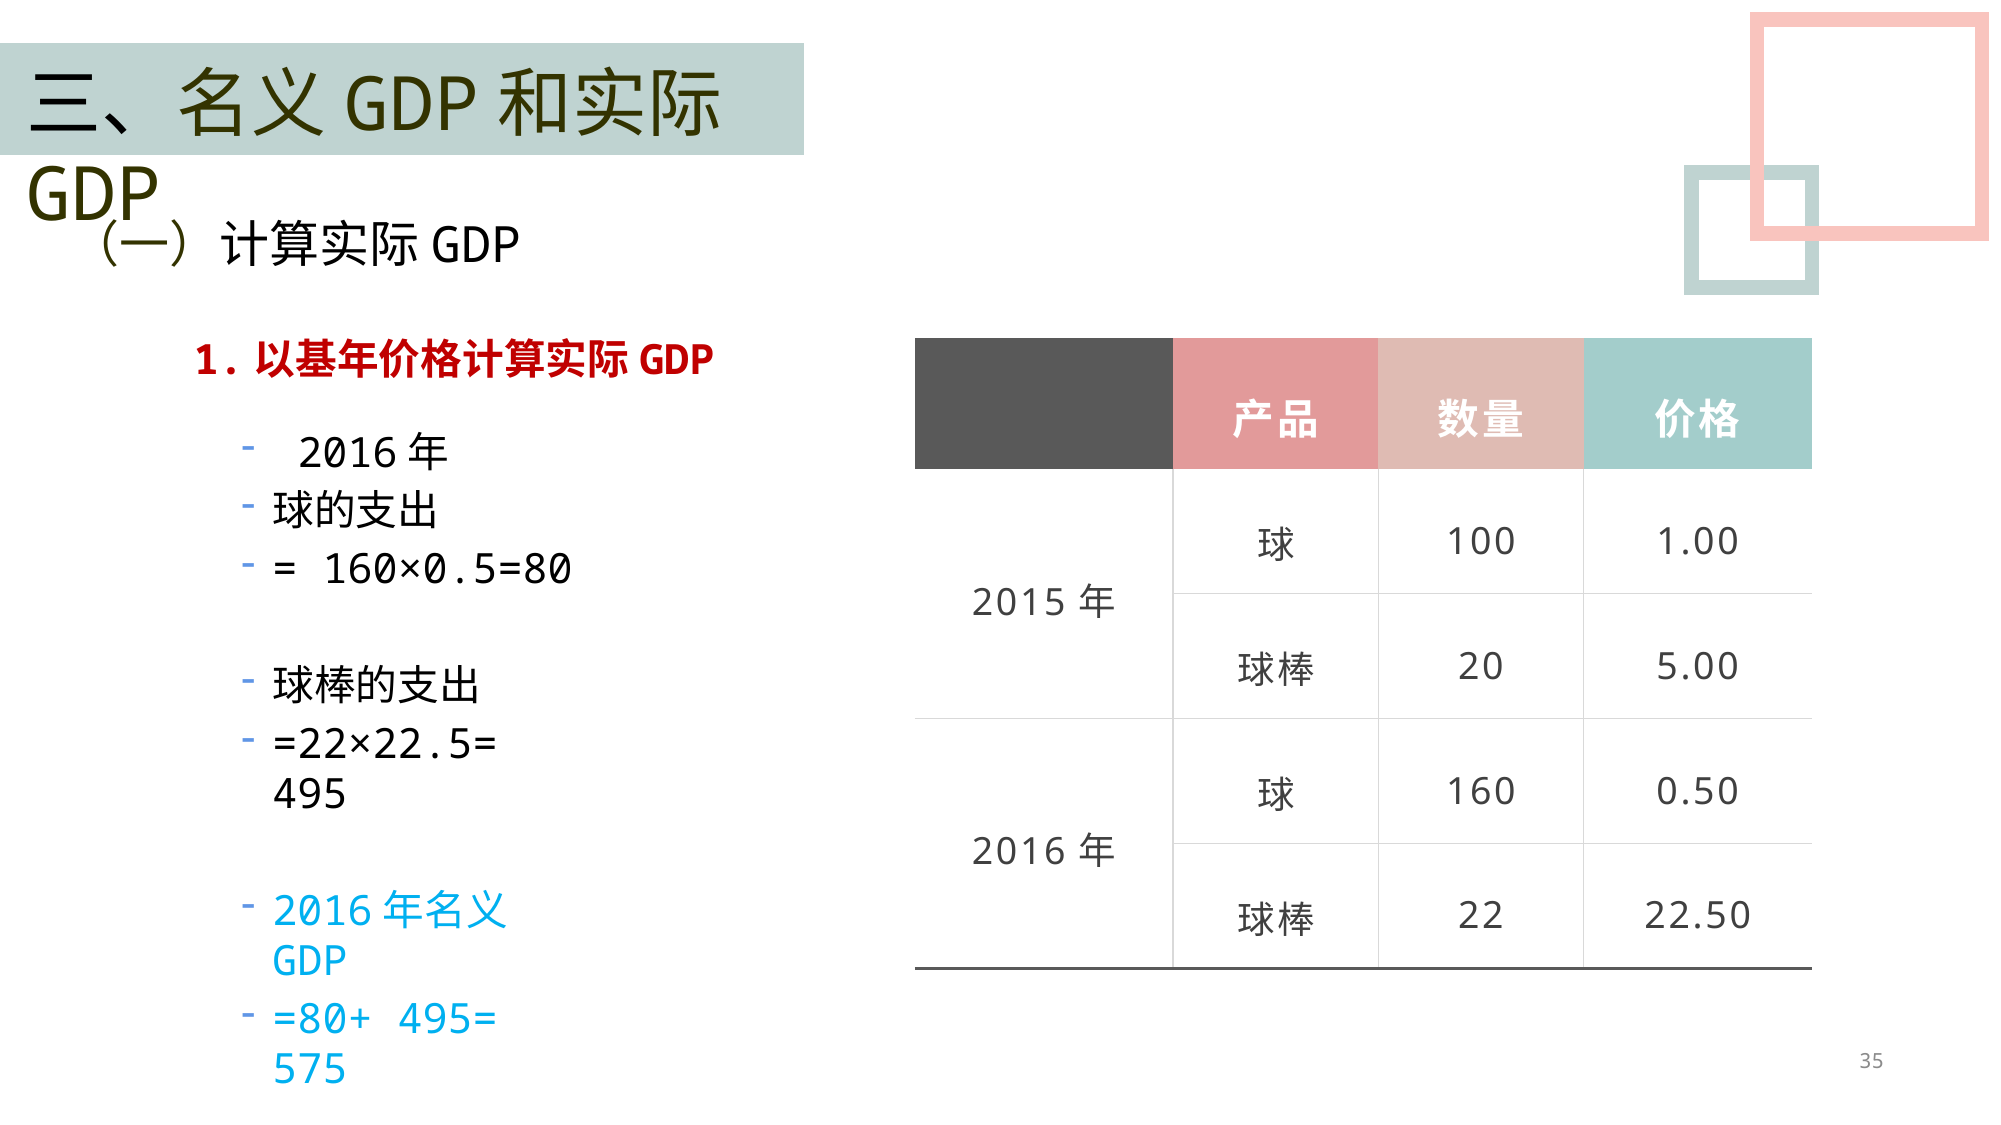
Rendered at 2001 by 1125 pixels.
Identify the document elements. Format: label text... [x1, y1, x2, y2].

table_header 产品 [1173, 338, 1378, 469]
table_cell 100 [1379, 469, 1583, 593]
text_box 1.以基年价格计算实际GDP [178, 325, 730, 390]
table_cell 球 [1174, 469, 1378, 593]
table_cell 160 [1379, 719, 1583, 843]
text_box （一）计算实际GDP [54, 205, 537, 280]
table_header 价格 [1584, 338, 1812, 469]
table_cell 2016年 [915, 719, 1172, 967]
table_cell 22.50 [1584, 844, 1812, 967]
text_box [0, 43, 852, 155]
table_header [915, 338, 1173, 469]
table_cell 1.00 [1584, 469, 1812, 593]
table_cell 2015年 [915, 469, 1172, 718]
text_box 2016年 球的支出 = 160×0.5=80 球棒的支出 =22×22.5= 495 2016年名义GDP =80+ 495= 575 [195, 418, 605, 1100]
text_box [813, 363, 1836, 1125]
table_cell 5.00 [1584, 594, 1812, 718]
table_cell 0.50 [1584, 719, 1812, 843]
table_cell 球 [1174, 719, 1378, 843]
table_header 数量 [1378, 338, 1584, 469]
table_cell 20 [1379, 594, 1583, 718]
text_box [1756, 19, 1983, 235]
text_box [1690, 172, 1813, 289]
table_cell 22 [1379, 844, 1583, 967]
slide_number 35 [1836, 1035, 1900, 1088]
table_cell 球棒 [1174, 594, 1378, 718]
table_cell 球棒 [1174, 844, 1378, 967]
